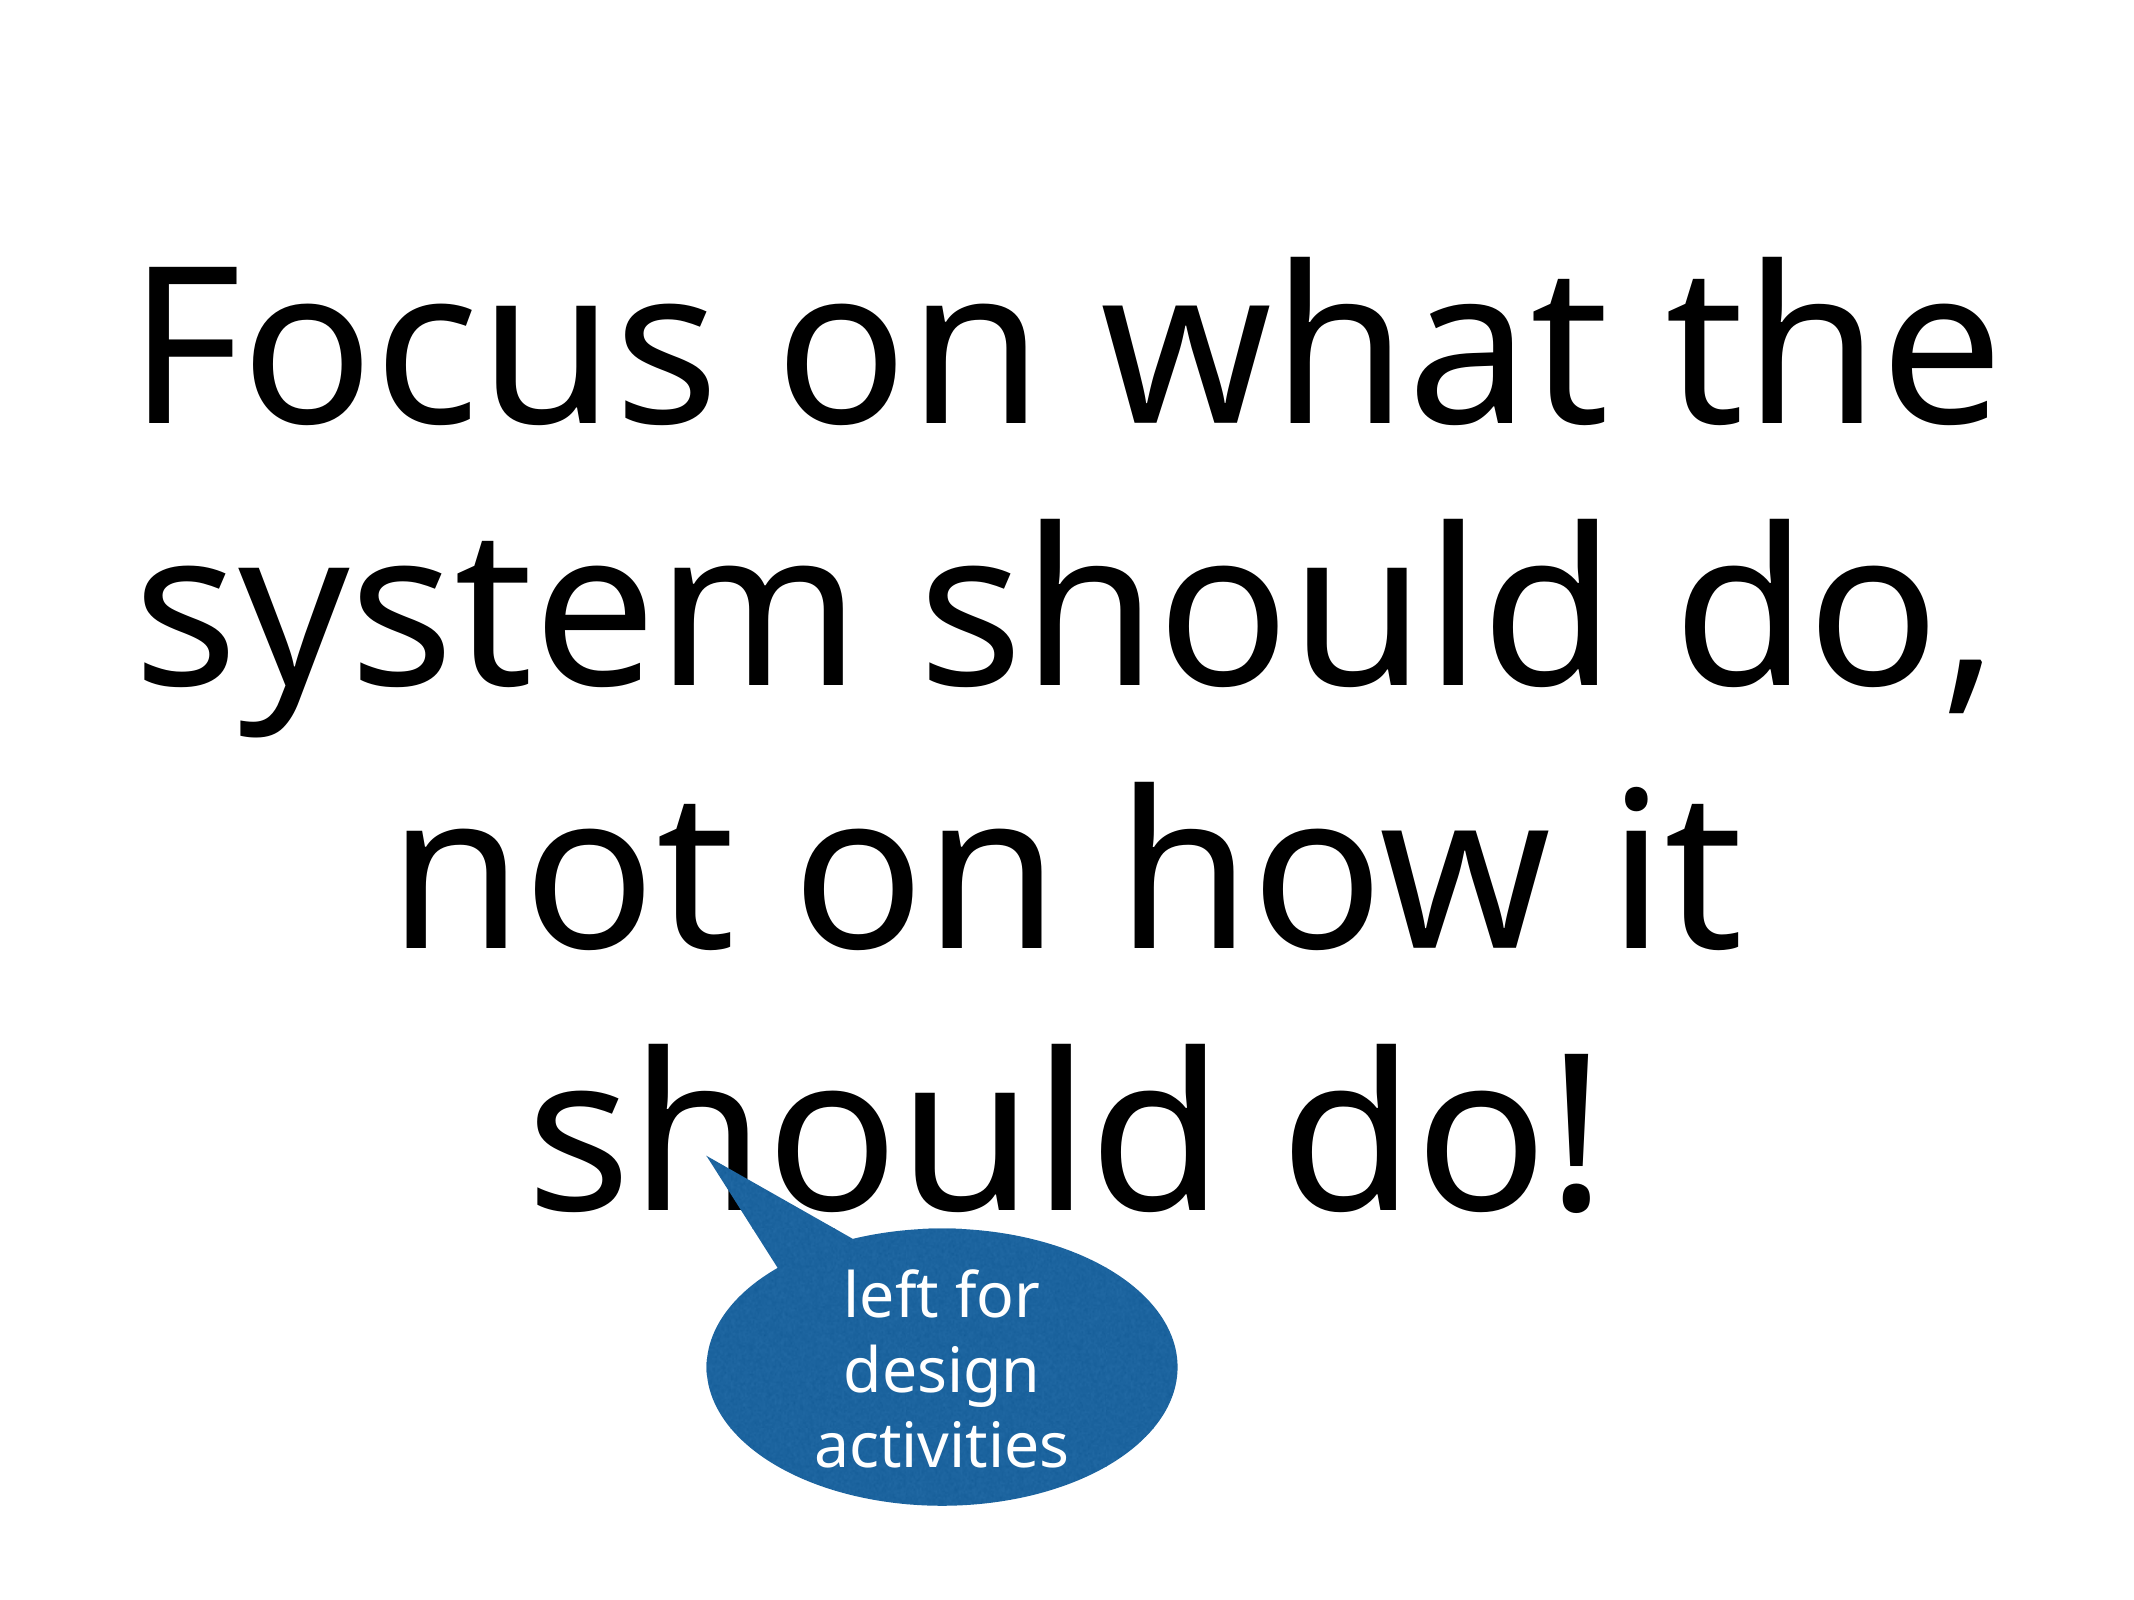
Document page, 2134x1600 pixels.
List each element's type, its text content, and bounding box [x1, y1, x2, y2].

title Focus on what the system should do, not on how it should do! [85, 217, 2048, 1242]
text_box left for design activities [706, 1155, 1178, 1506]
